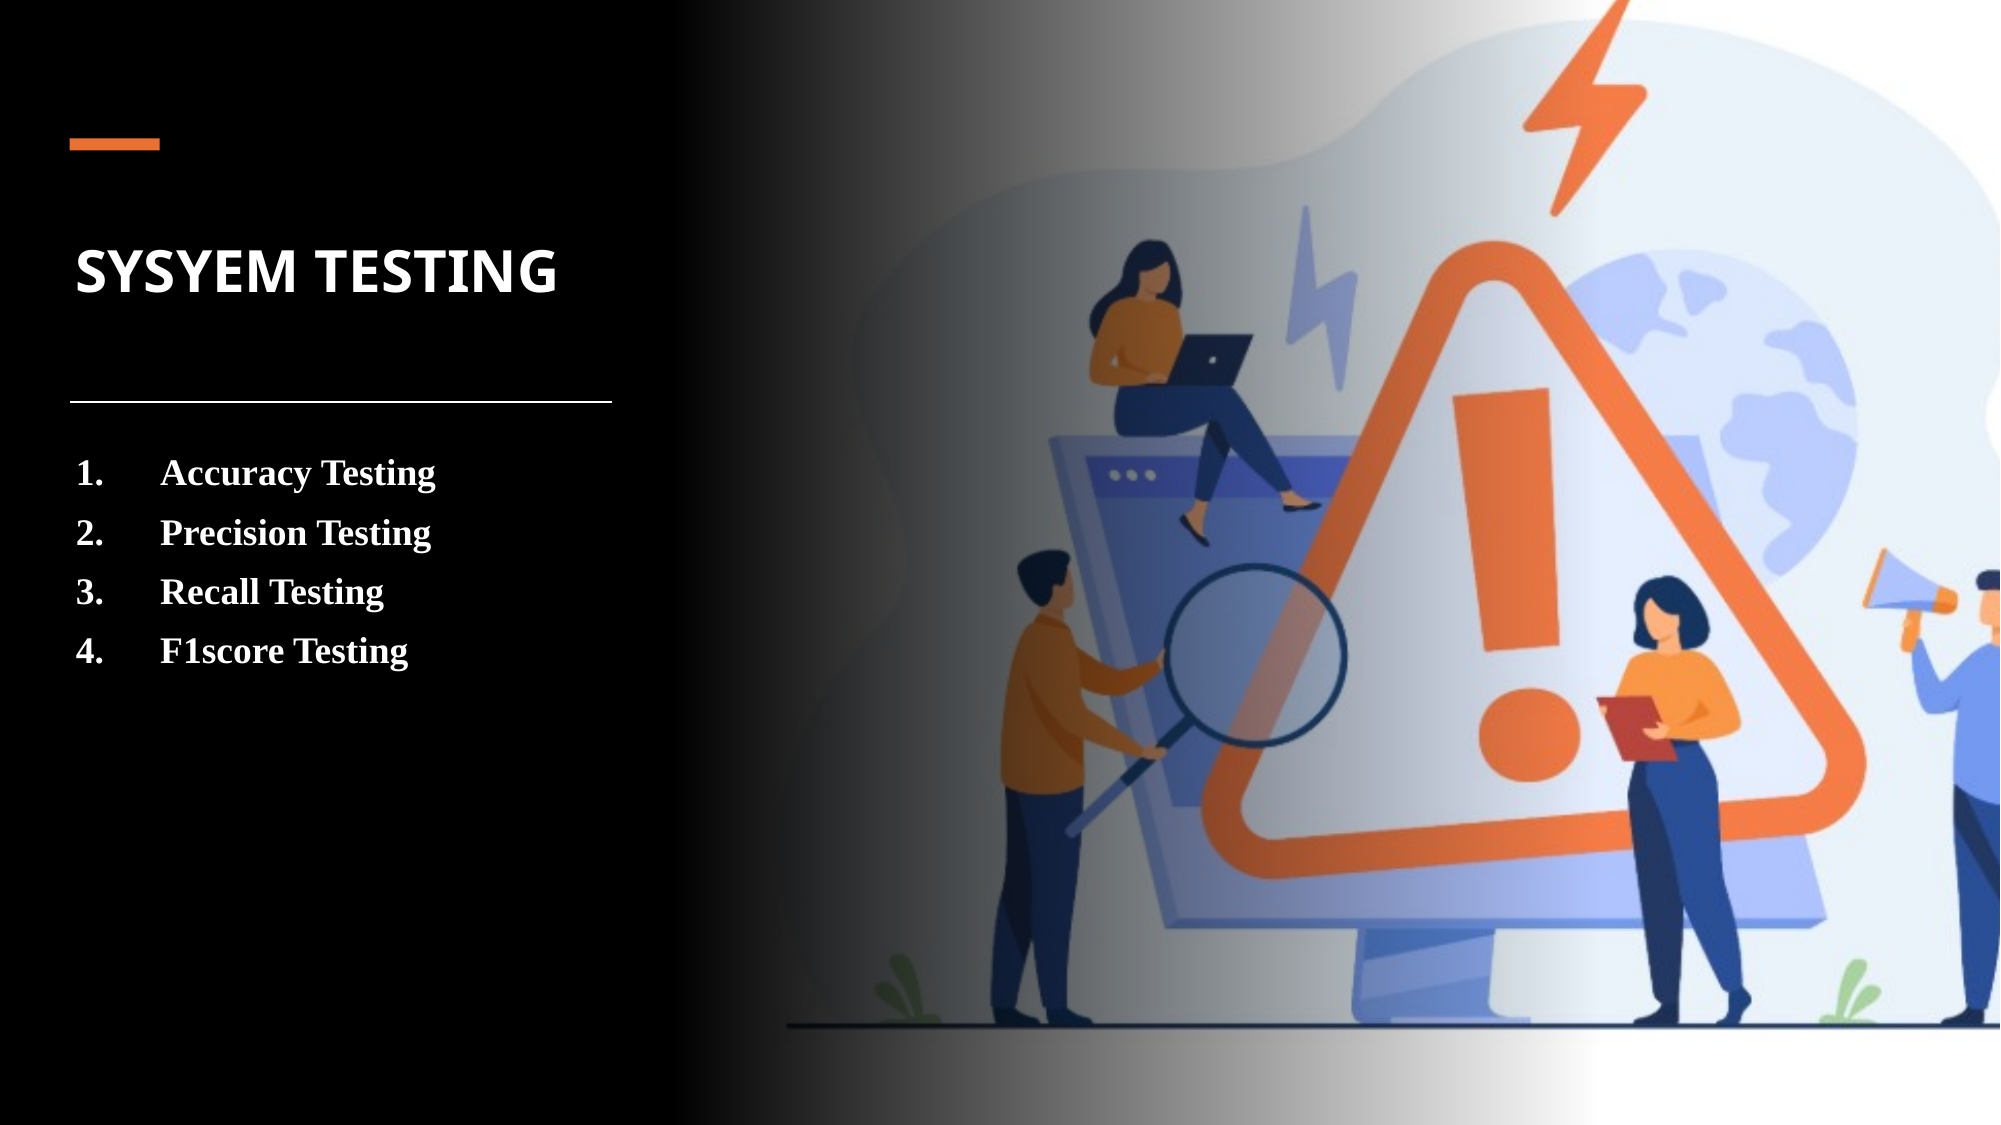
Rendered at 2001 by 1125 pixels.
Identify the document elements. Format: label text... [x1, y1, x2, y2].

text_box [0, 0, 577, 1125]
text_box [69, 399, 577, 404]
list Accuracy Testing Precision Testing Recall Testing F1score Testing [60, 445, 577, 972]
picture [577, 0, 2000, 1125]
text_box [68, 137, 161, 152]
title SYSYEM TESTING [60, 190, 577, 375]
